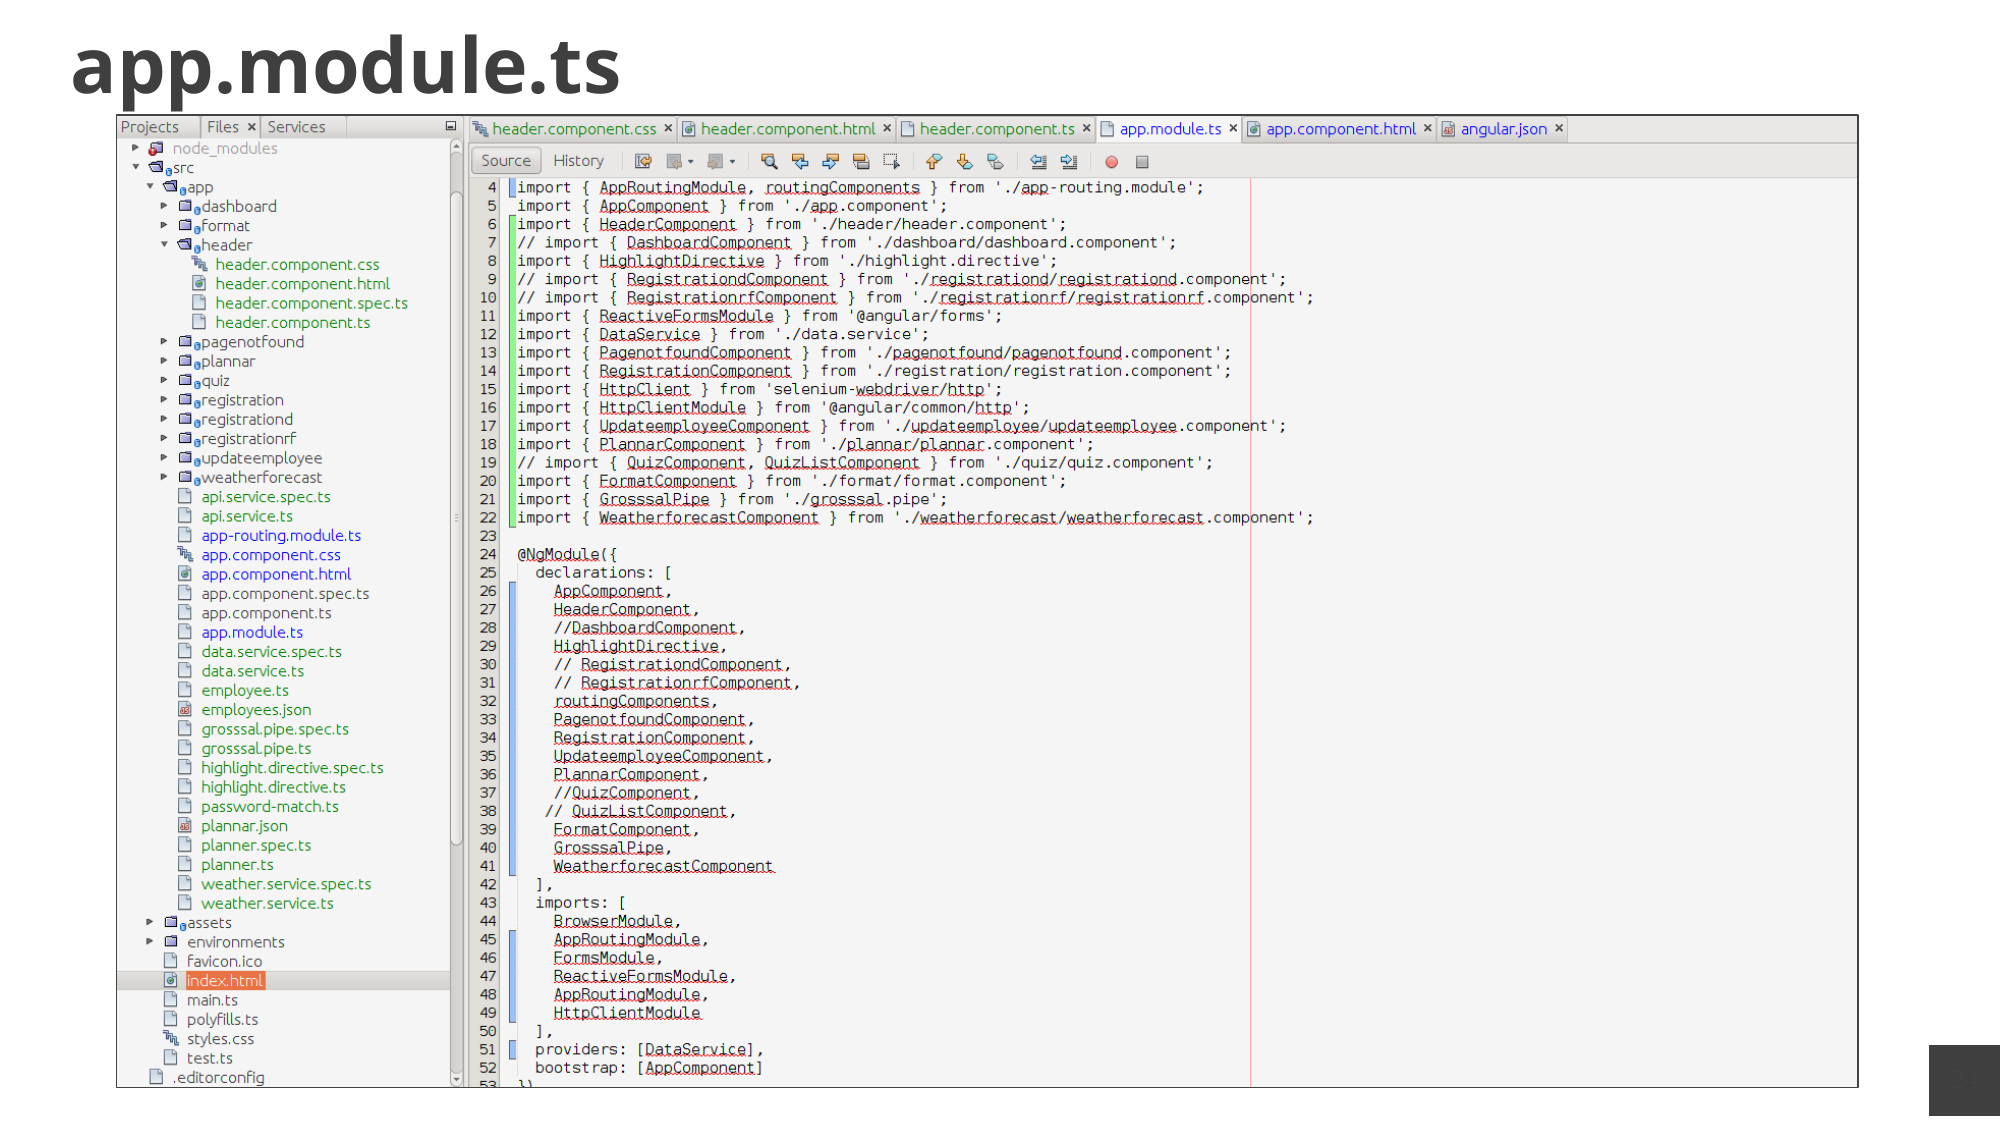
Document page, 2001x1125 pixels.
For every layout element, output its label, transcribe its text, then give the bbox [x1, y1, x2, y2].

slide_number ‹#› [1929, 1045, 2000, 1116]
title app.module.ts [70, 33, 1930, 105]
picture [117, 115, 1858, 1087]
